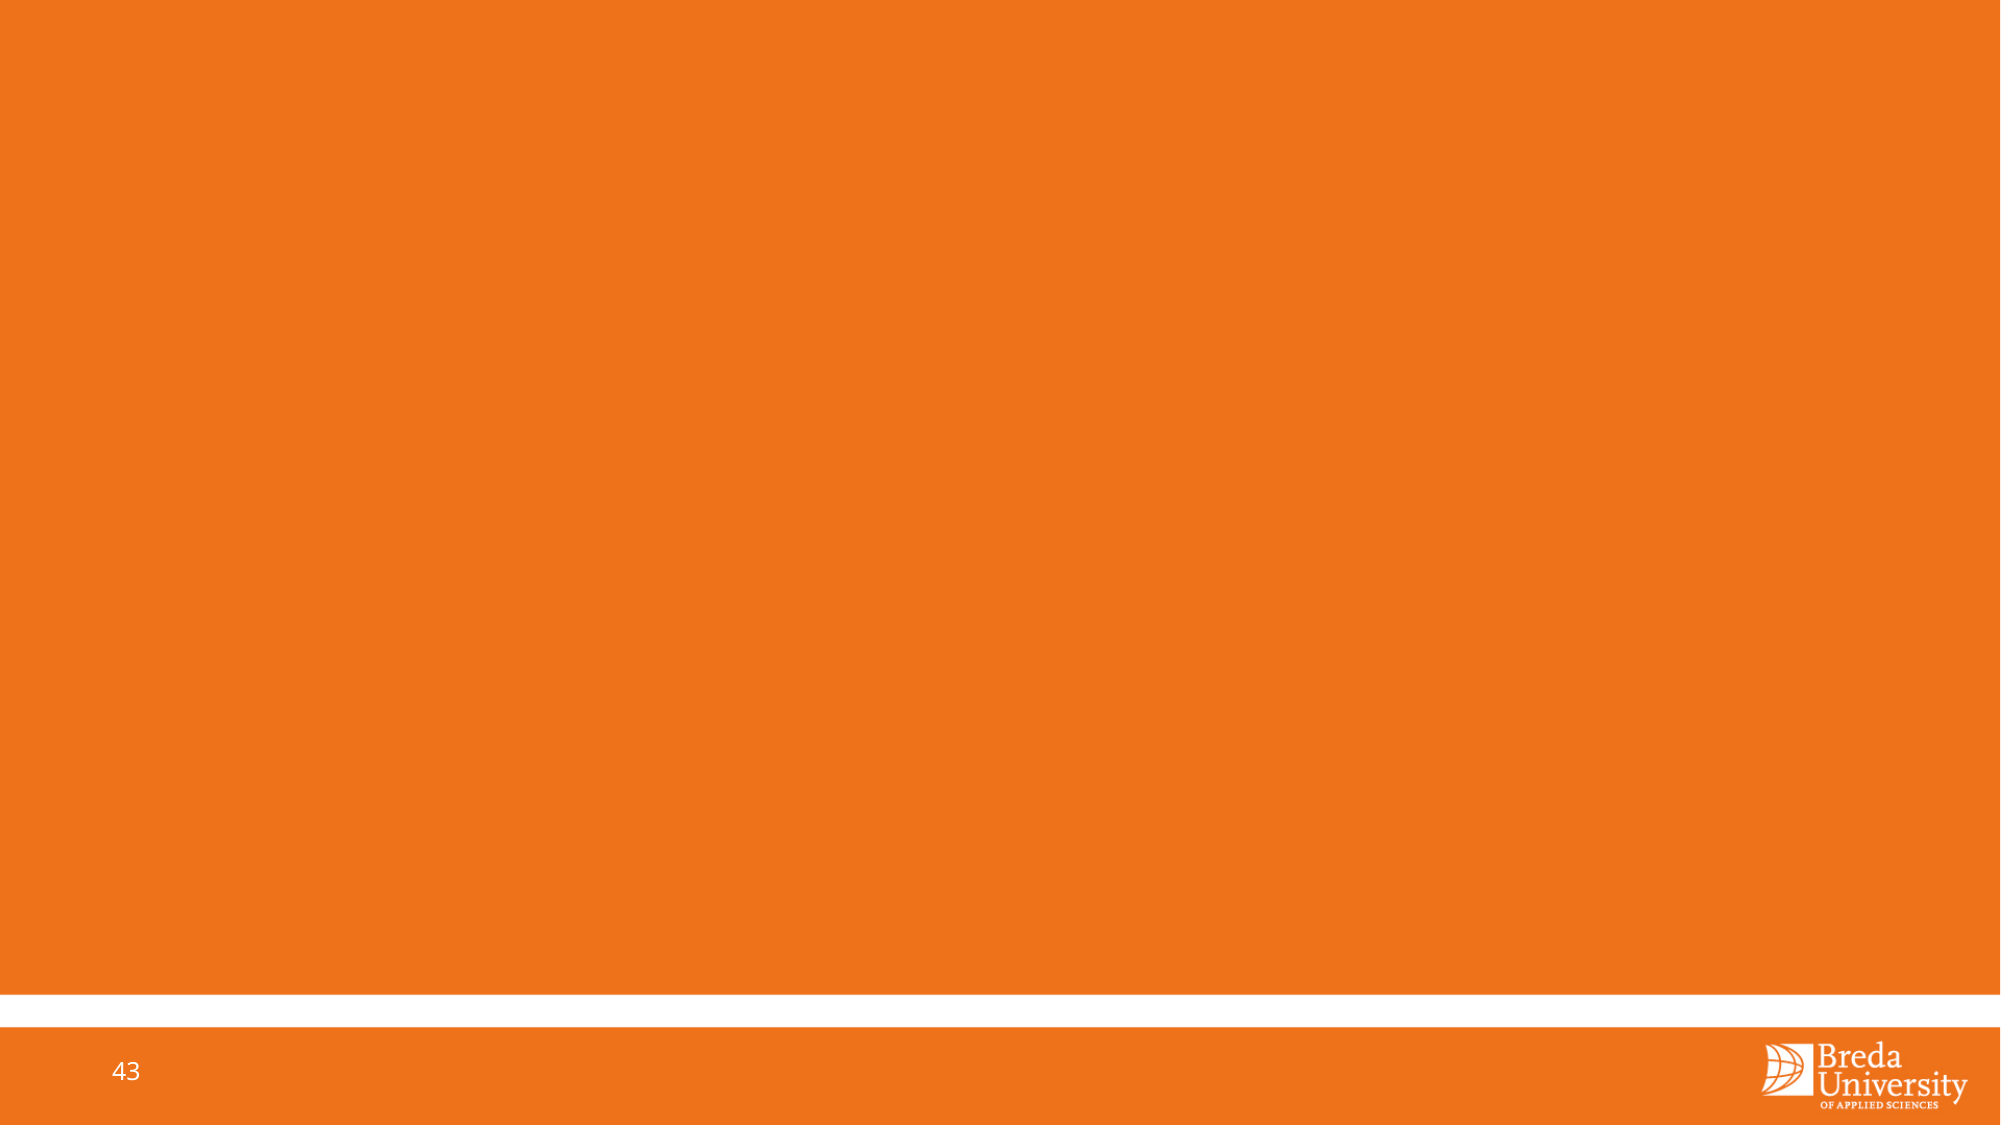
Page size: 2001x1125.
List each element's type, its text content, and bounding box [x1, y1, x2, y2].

slide_number 43 [97, 1042, 198, 1103]
picture [0, 0, 2001, 1125]
